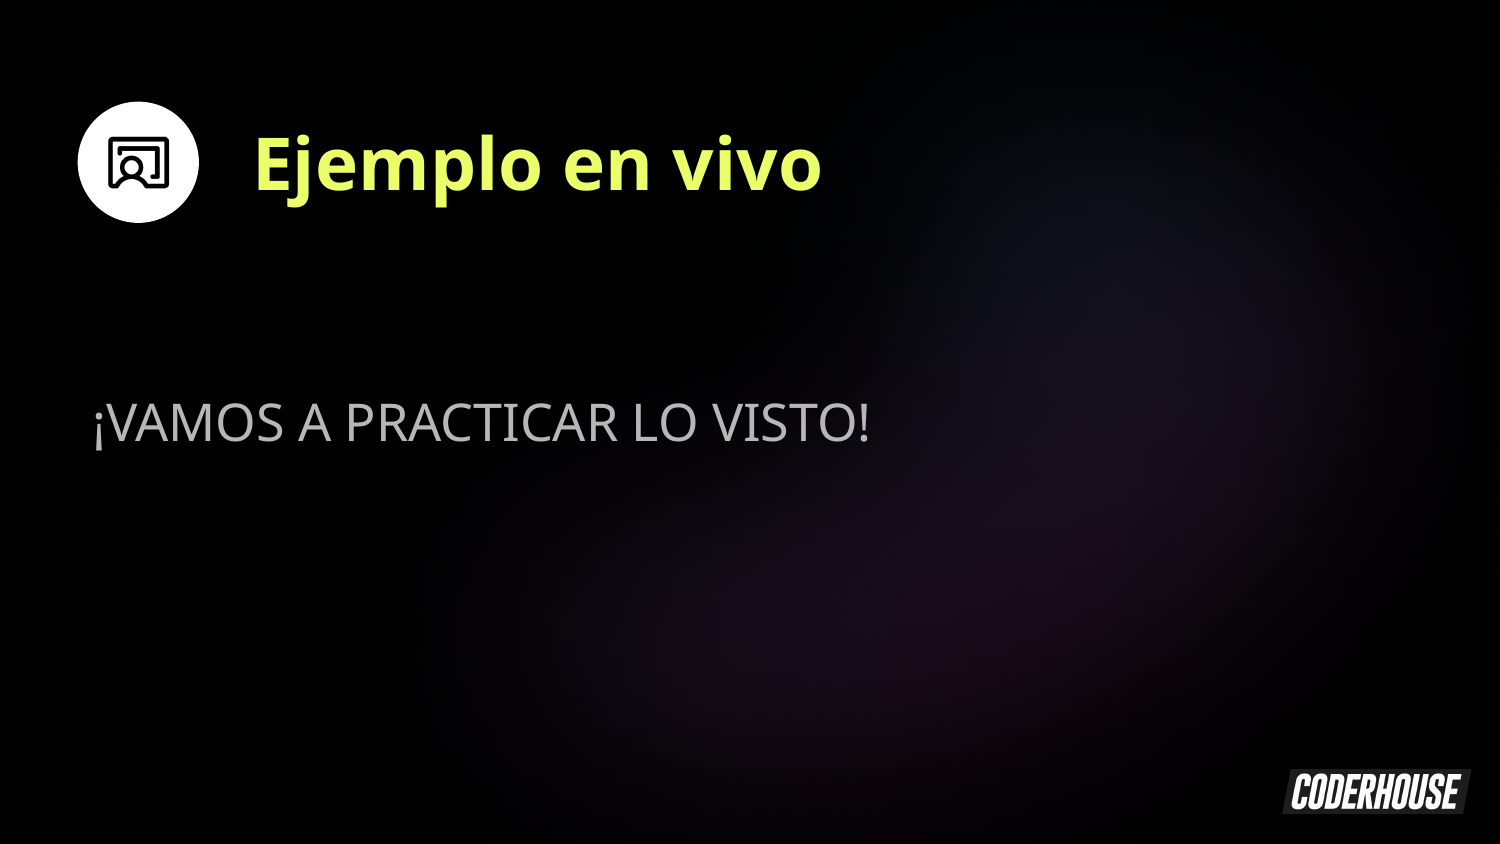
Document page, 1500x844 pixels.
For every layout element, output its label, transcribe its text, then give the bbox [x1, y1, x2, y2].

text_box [77, 101, 200, 224]
picture [0, 0, 1500, 844]
text_box Ejemplo en vivo [237, 112, 1414, 222]
text_box ¡VAMOS A PRACTICAR LO VISTO! [77, 311, 1339, 530]
